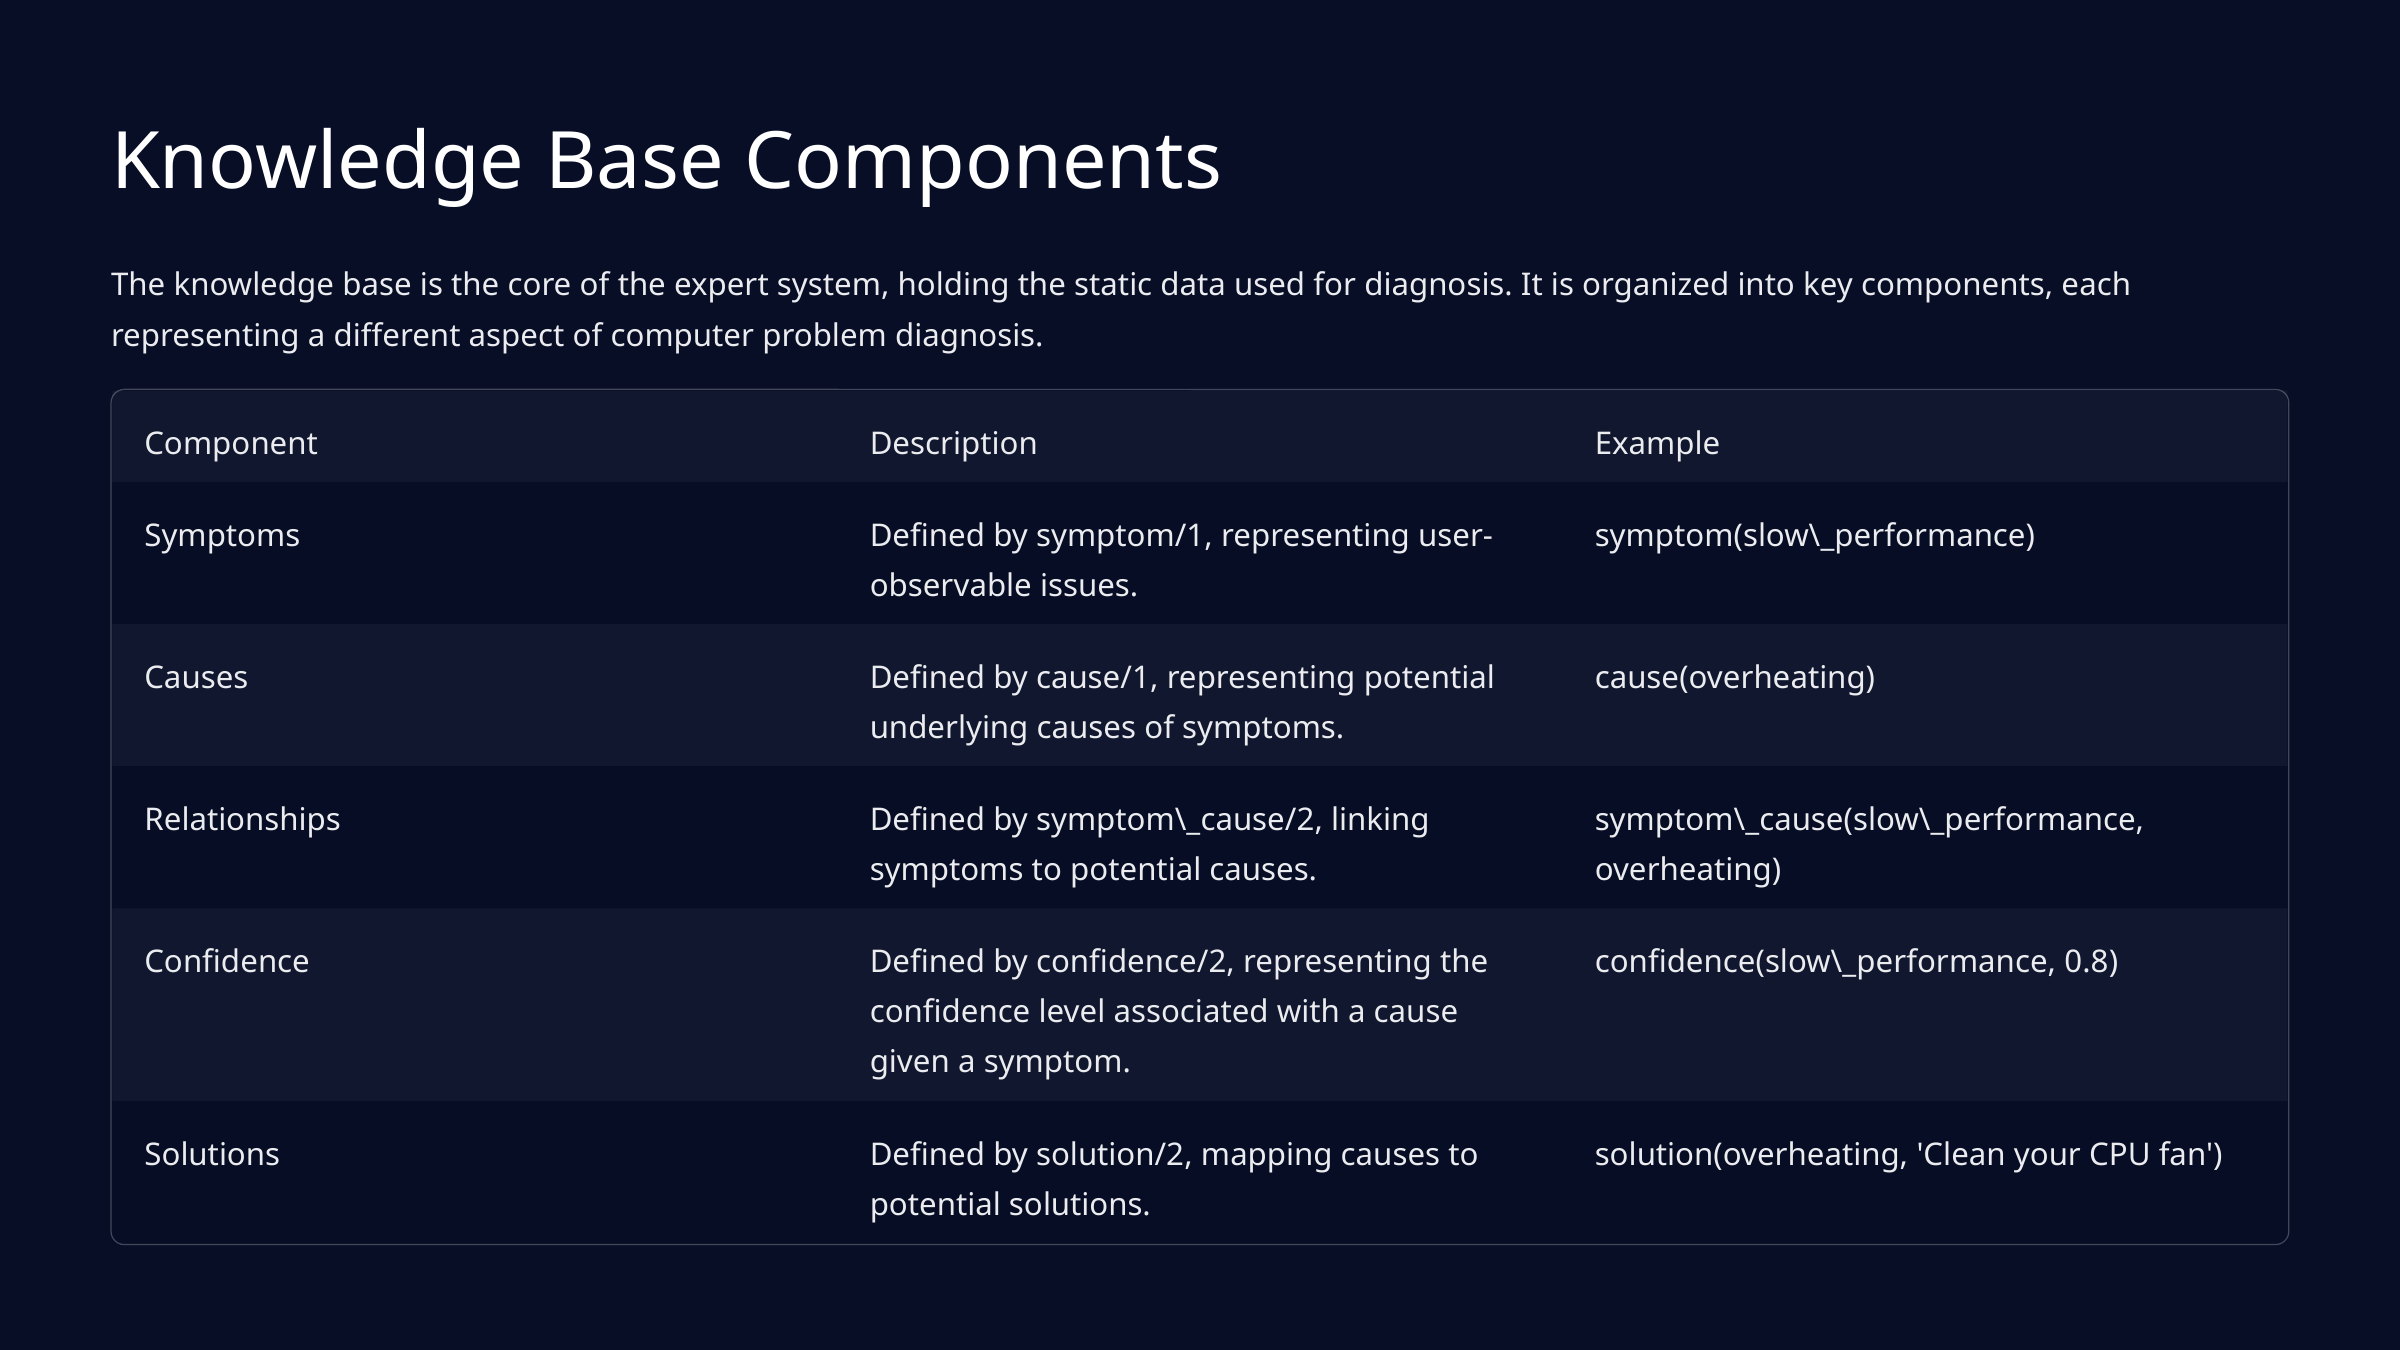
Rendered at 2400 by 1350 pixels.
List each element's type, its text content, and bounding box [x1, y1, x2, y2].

text_box Relationships [144, 786, 806, 838]
text_box Symptoms [144, 502, 806, 553]
text_box Defined by cause/1, representing potential underlying causes of symptoms. [869, 644, 1531, 746]
text_box [112, 766, 2288, 908]
text_box symptom(slow\_performance) [1594, 502, 2256, 553]
text_box solution(overheating, 'Clean your CPU fan') [1594, 1121, 2256, 1173]
text_box Causes [144, 644, 806, 696]
text_box [112, 624, 2288, 766]
text_box Defined by solution/2, mapping causes to potential solutions. [869, 1121, 1531, 1223]
text_box [112, 908, 2288, 1101]
text_box Defined by symptom\_cause/2, linking symptoms to potential causes. [869, 786, 1531, 888]
text_box Solutions [144, 1121, 806, 1173]
text_box confidence(slow\_performance, 0.8) [1594, 928, 2256, 980]
text_box Confidence [144, 928, 806, 980]
text_box [112, 1101, 2288, 1244]
text_box Component [144, 410, 806, 462]
text_box Defined by symptom/1, representing user-observable issues. [869, 502, 1531, 604]
text_box Knowledge Base Components [111, 105, 1233, 205]
text_box symptom\_cause(slow\_performance, overheating) [1594, 786, 2256, 888]
text_box [112, 390, 2288, 481]
text_box Example [1594, 410, 2256, 462]
text_box Defined by confidence/2, representing the confidence level associated with a cause given a symptom. [869, 928, 1531, 1081]
text_box The knowledge base is the core of the expert system, holding the static data used for diagnosis. It is organized into key components, each representing a different aspect of computer problem diagnosis. [111, 252, 2289, 354]
text_box [112, 481, 2288, 624]
text_box Description [869, 410, 1531, 462]
text_box cause(overheating) [1594, 644, 2256, 696]
